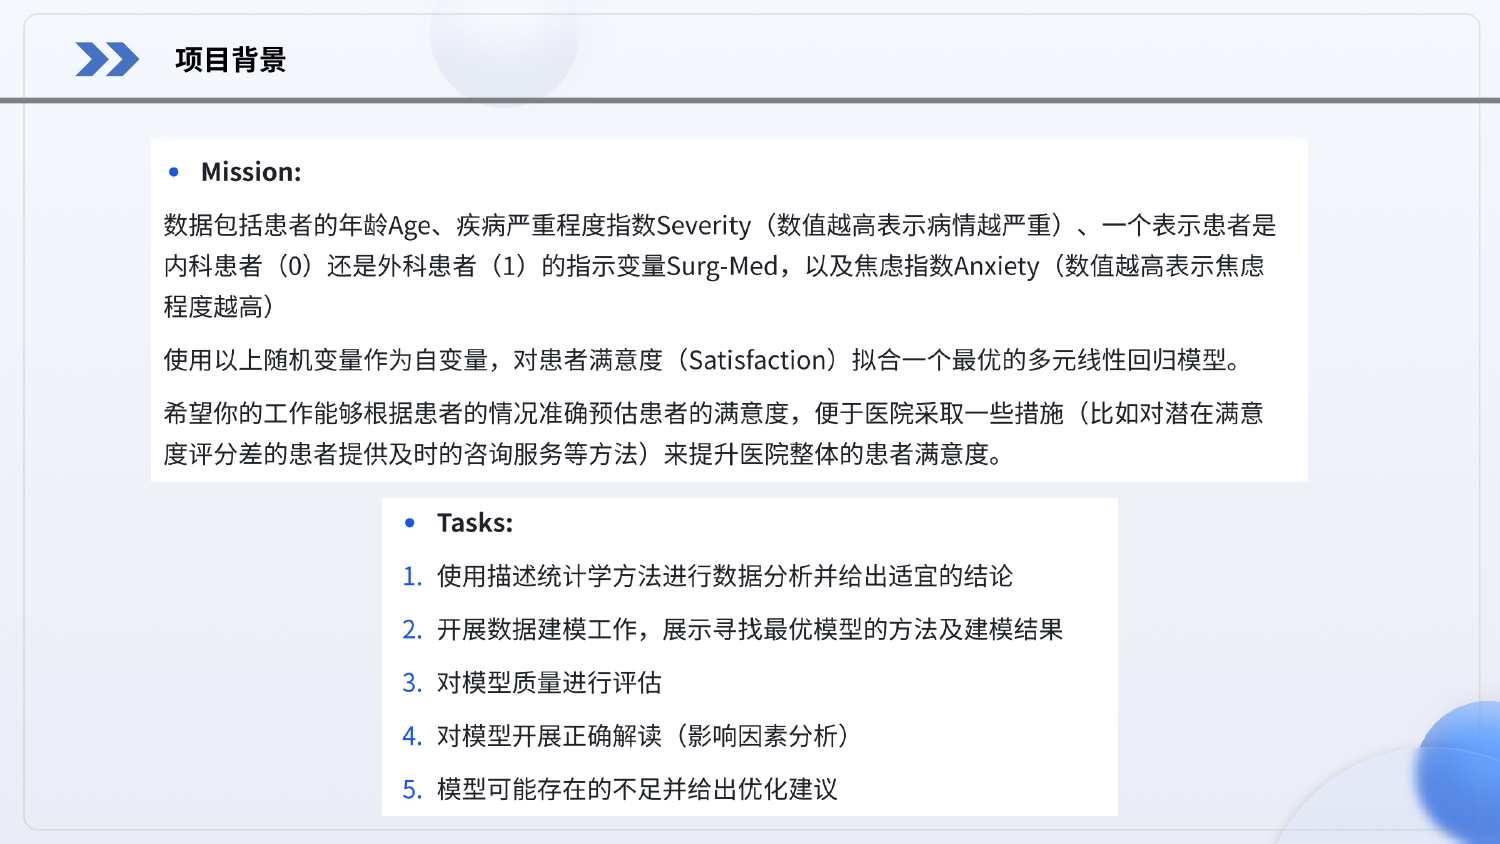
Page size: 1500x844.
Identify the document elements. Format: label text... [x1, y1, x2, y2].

text_box 项目背景 [160, 34, 397, 84]
picture [0, 104, 1500, 844]
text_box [75, 42, 140, 76]
picture [0, 0, 1500, 97]
text_box [0, 97, 1500, 104]
